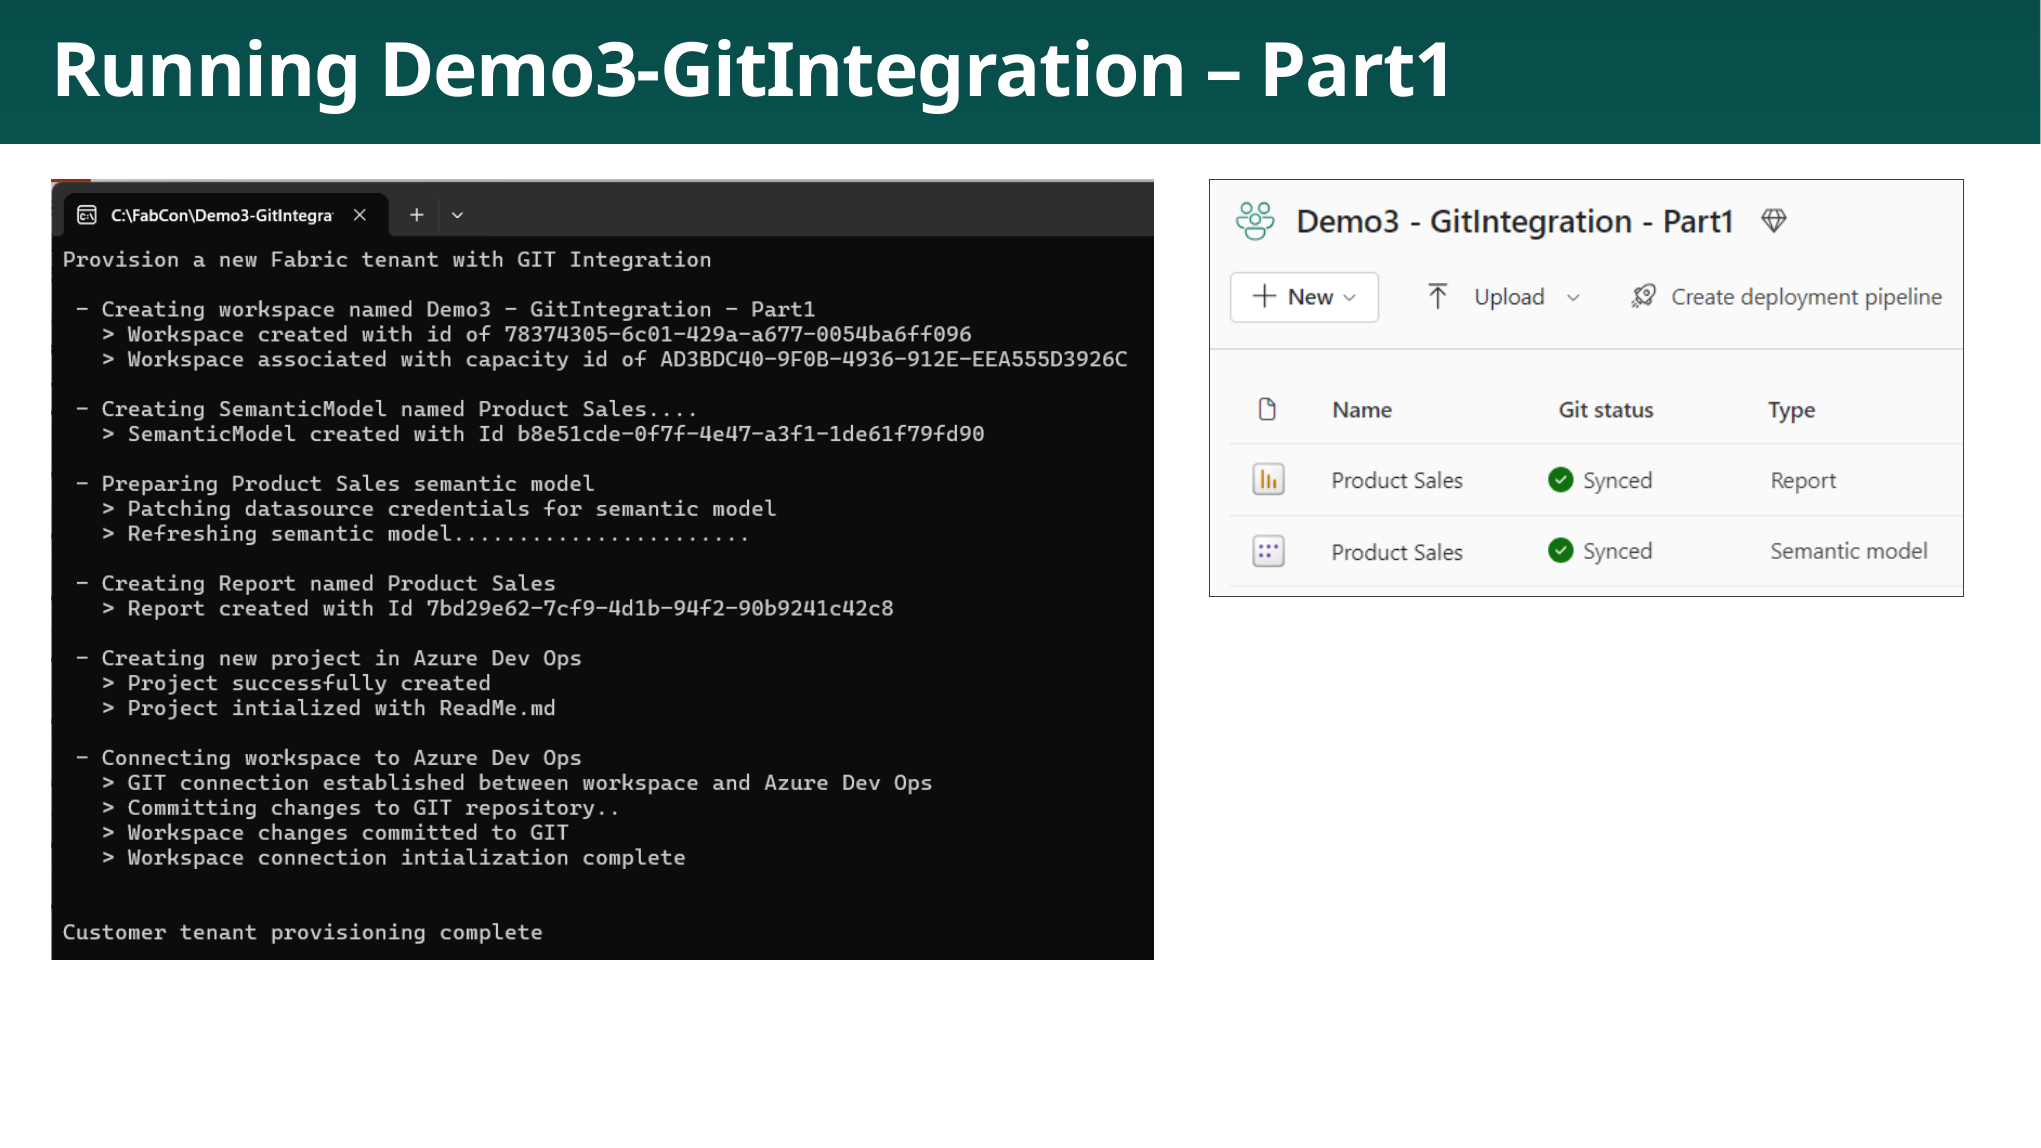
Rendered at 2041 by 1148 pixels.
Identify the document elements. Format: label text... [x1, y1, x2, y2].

title Running Demo3-GitIntegration – Part1 [51, 31, 1988, 113]
picture [51, 179, 1154, 960]
picture [1209, 179, 1964, 597]
